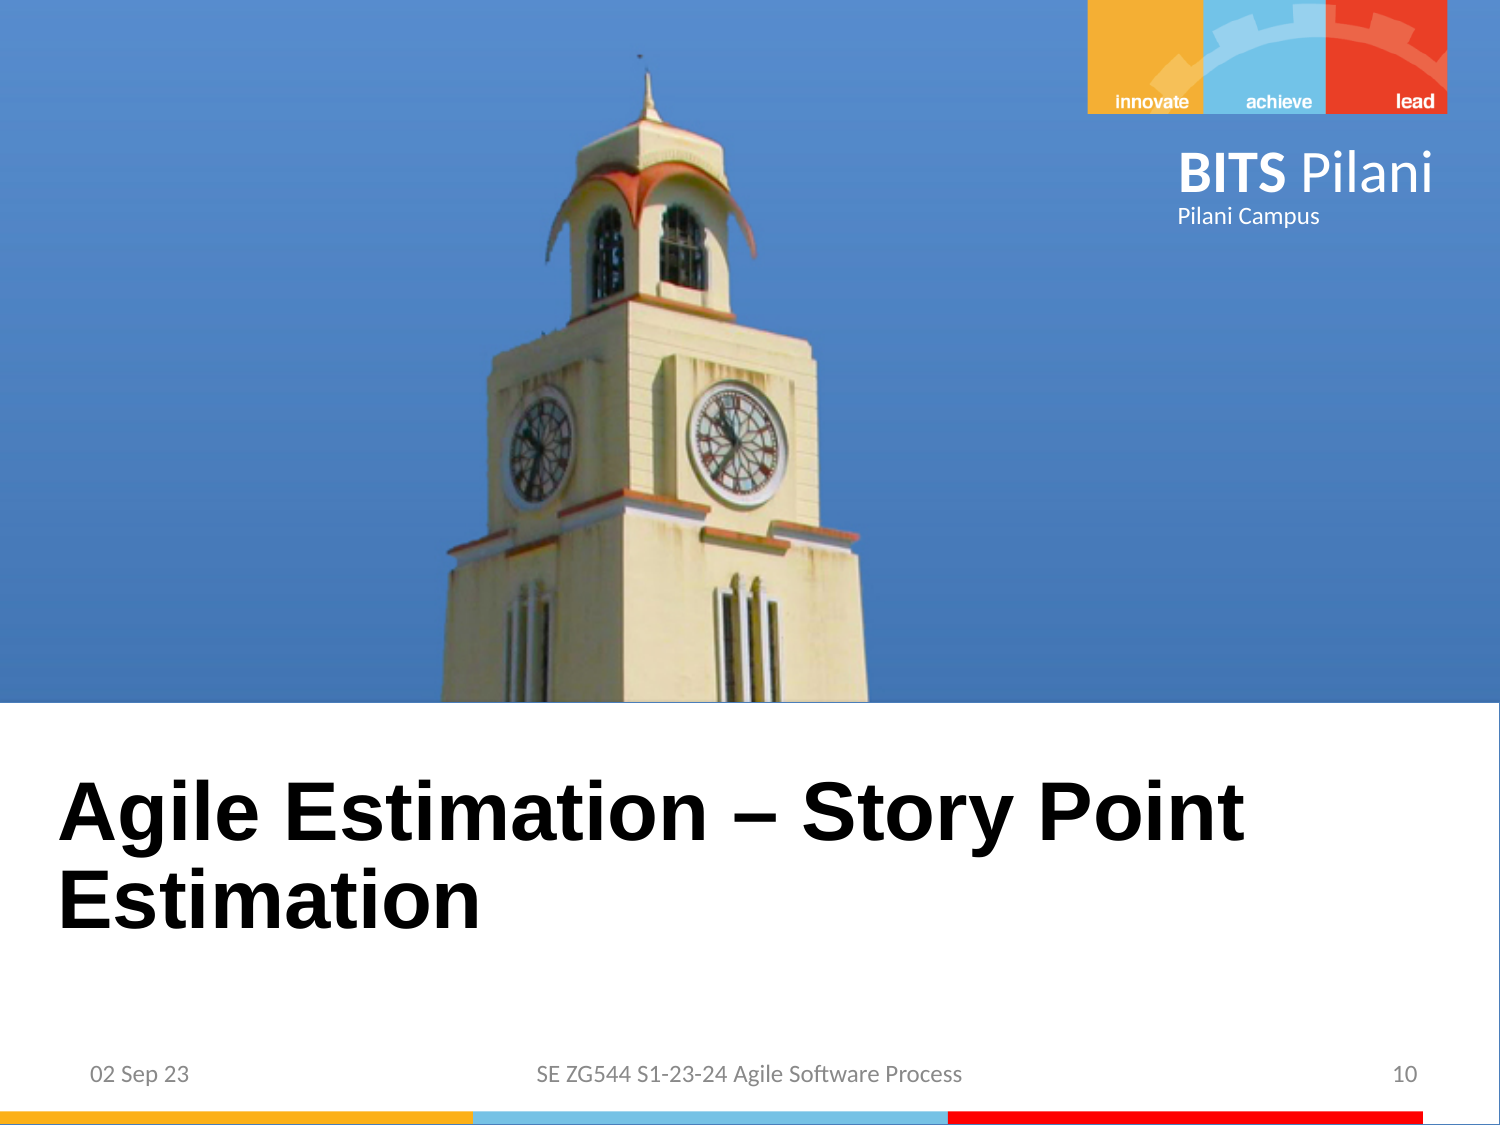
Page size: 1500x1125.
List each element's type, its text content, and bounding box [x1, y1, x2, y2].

text_box 02 Sep 23 [82, 1050, 418, 1096]
text_box SE ZG544 S1-23-24 Agile Software Process [519, 1050, 980, 1096]
picture [0, 0, 1500, 702]
slide_number 10 [1382, 1051, 1426, 1094]
list Agile Estimation – Story Point Estimation [49, 761, 1438, 1026]
